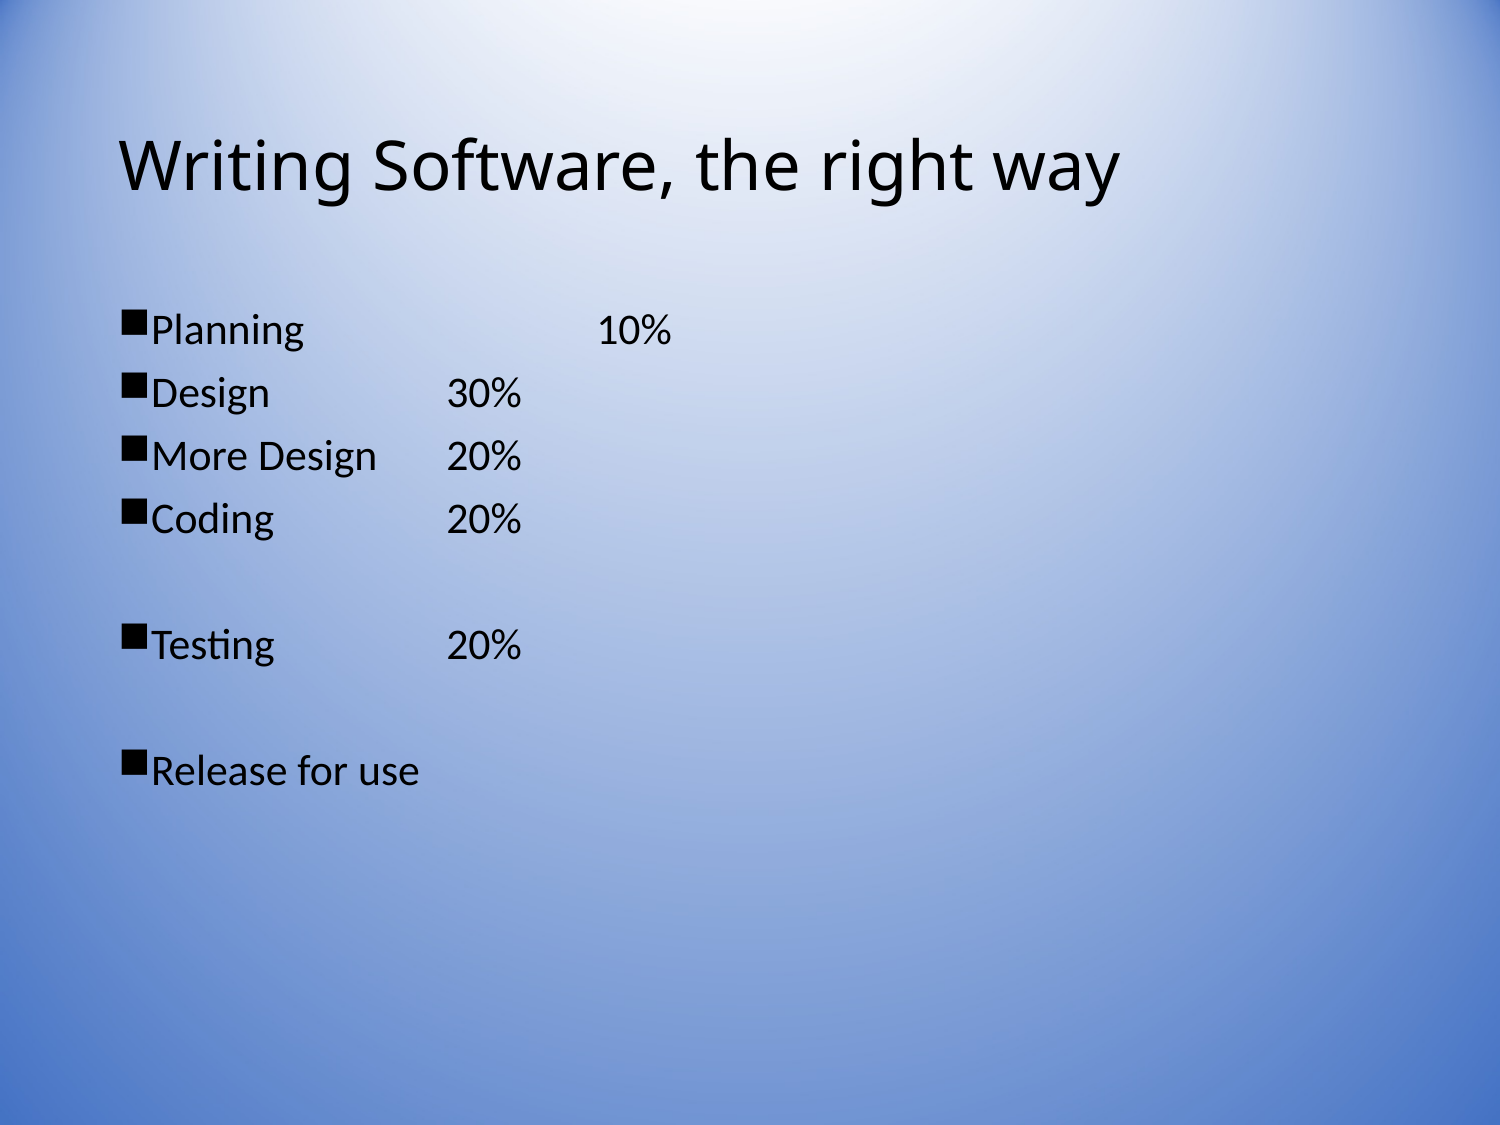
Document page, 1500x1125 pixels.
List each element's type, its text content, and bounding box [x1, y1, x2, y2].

picture [0, 0, 1500, 1125]
title Writing Software, the right way [103, 59, 1397, 278]
list Planning 10% Design 30% More Design 20% Coding 20% Testing 20% Release for use [103, 299, 1397, 1014]
